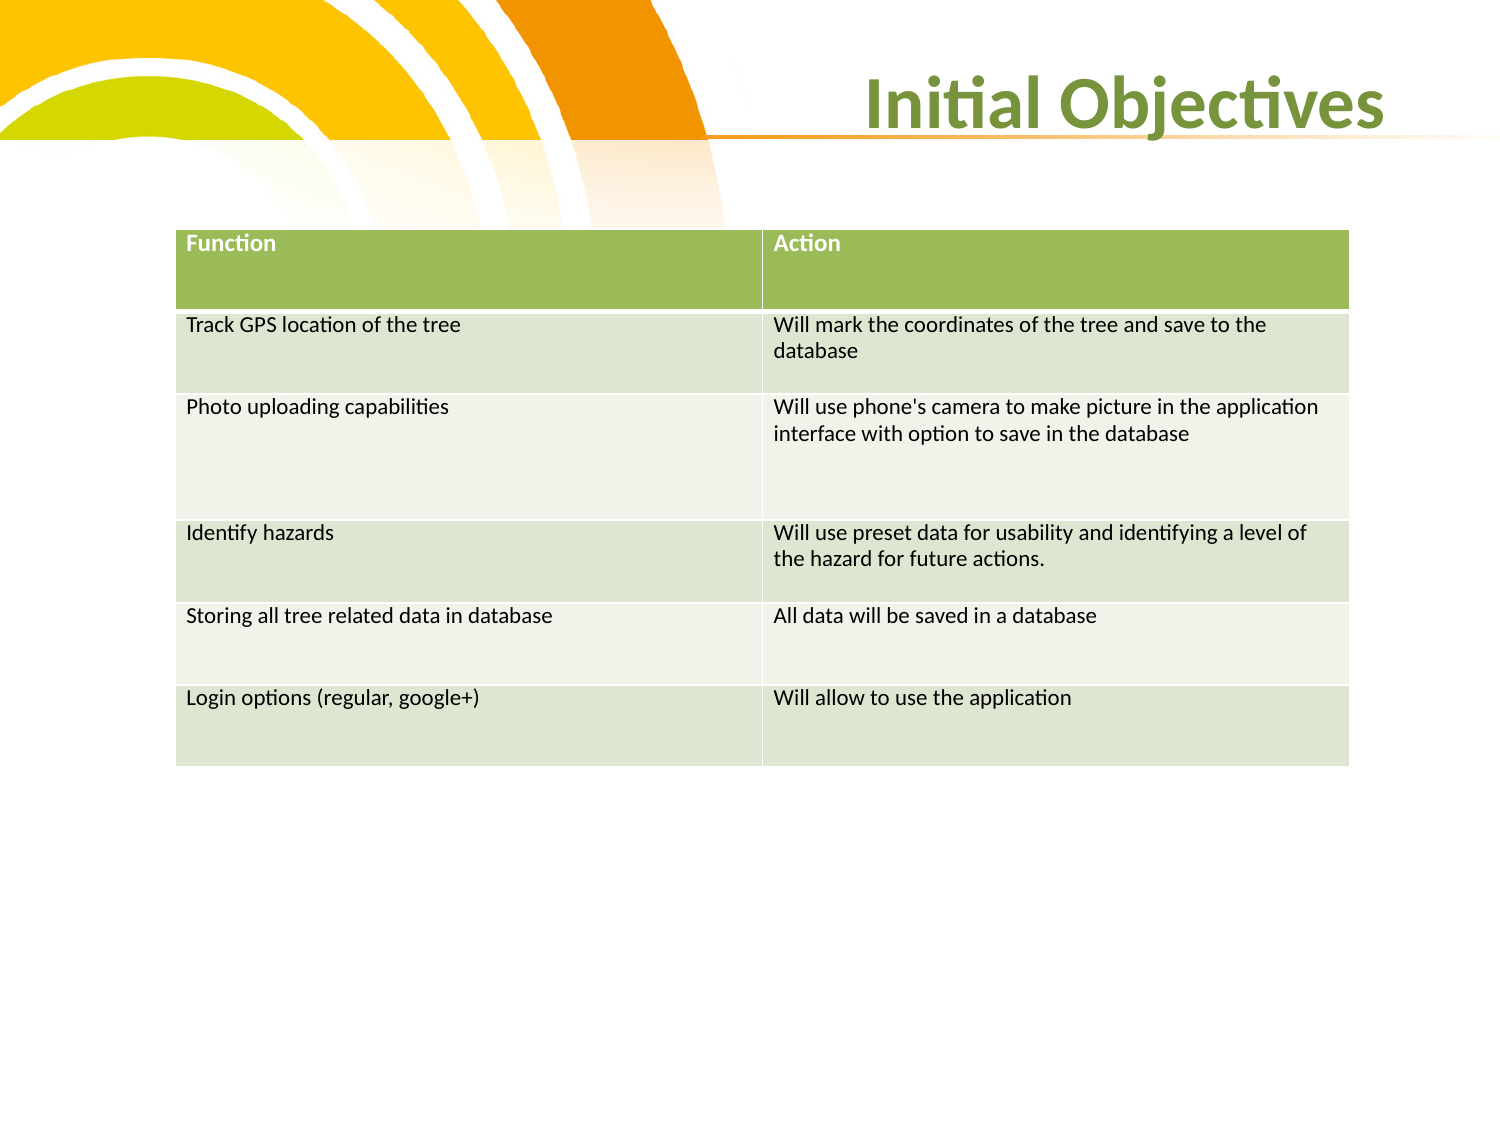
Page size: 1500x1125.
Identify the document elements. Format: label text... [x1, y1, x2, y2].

table_cell All data will be saved in a database [763, 604, 1349, 684]
table_cell Will use preset data for usability and identifying a level of the hazard for future actions. [763, 521, 1349, 602]
table_cell Login options (regular, google+) [176, 686, 762, 766]
table_cell Will allow to use the application [763, 686, 1349, 766]
table_cell Identify hazards [176, 521, 762, 602]
list [148, 311, 1352, 1064]
picture [0, 0, 1500, 1125]
table_cell Will use phone's camera to make picture in the application interface with option to save in the database [763, 395, 1349, 519]
table_cell Storing all tree related data in database [176, 604, 762, 684]
table_header Function [176, 230, 762, 309]
table_header Action [763, 230, 1349, 309]
table_cell Photo uploading capabilities [176, 395, 762, 519]
title Initial Objectives [98, 36, 1402, 162]
table_cell Track GPS location of the tree [176, 314, 762, 393]
table_cell Will mark the coordinates of the tree and save to the database [763, 314, 1349, 393]
